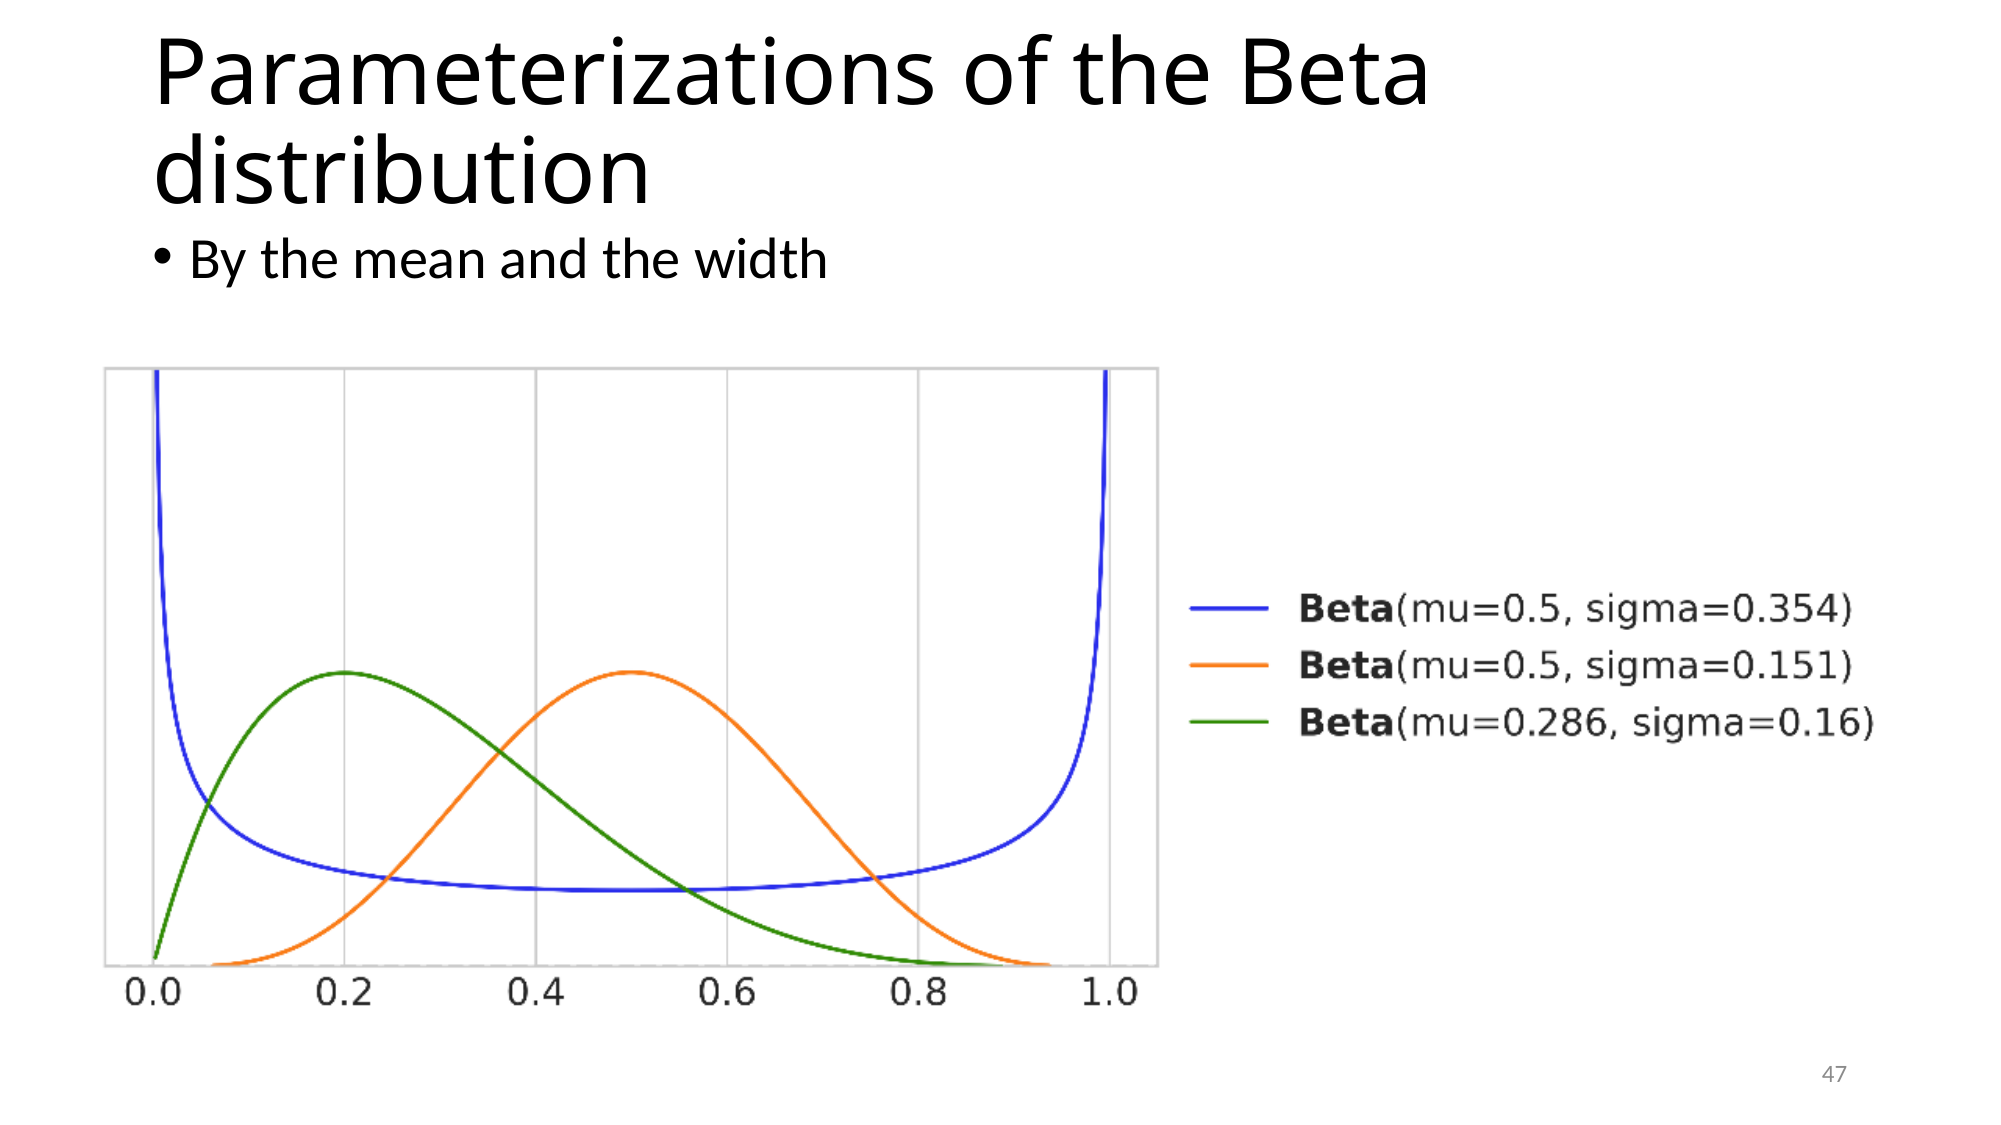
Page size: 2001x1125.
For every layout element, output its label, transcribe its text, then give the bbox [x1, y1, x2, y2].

title Parameterizations of the Beta distribution [137, 59, 1863, 189]
picture [86, 350, 1908, 1032]
slide_number 47 [1412, 1042, 1863, 1103]
list By the mean and the width [137, 220, 1863, 319]
